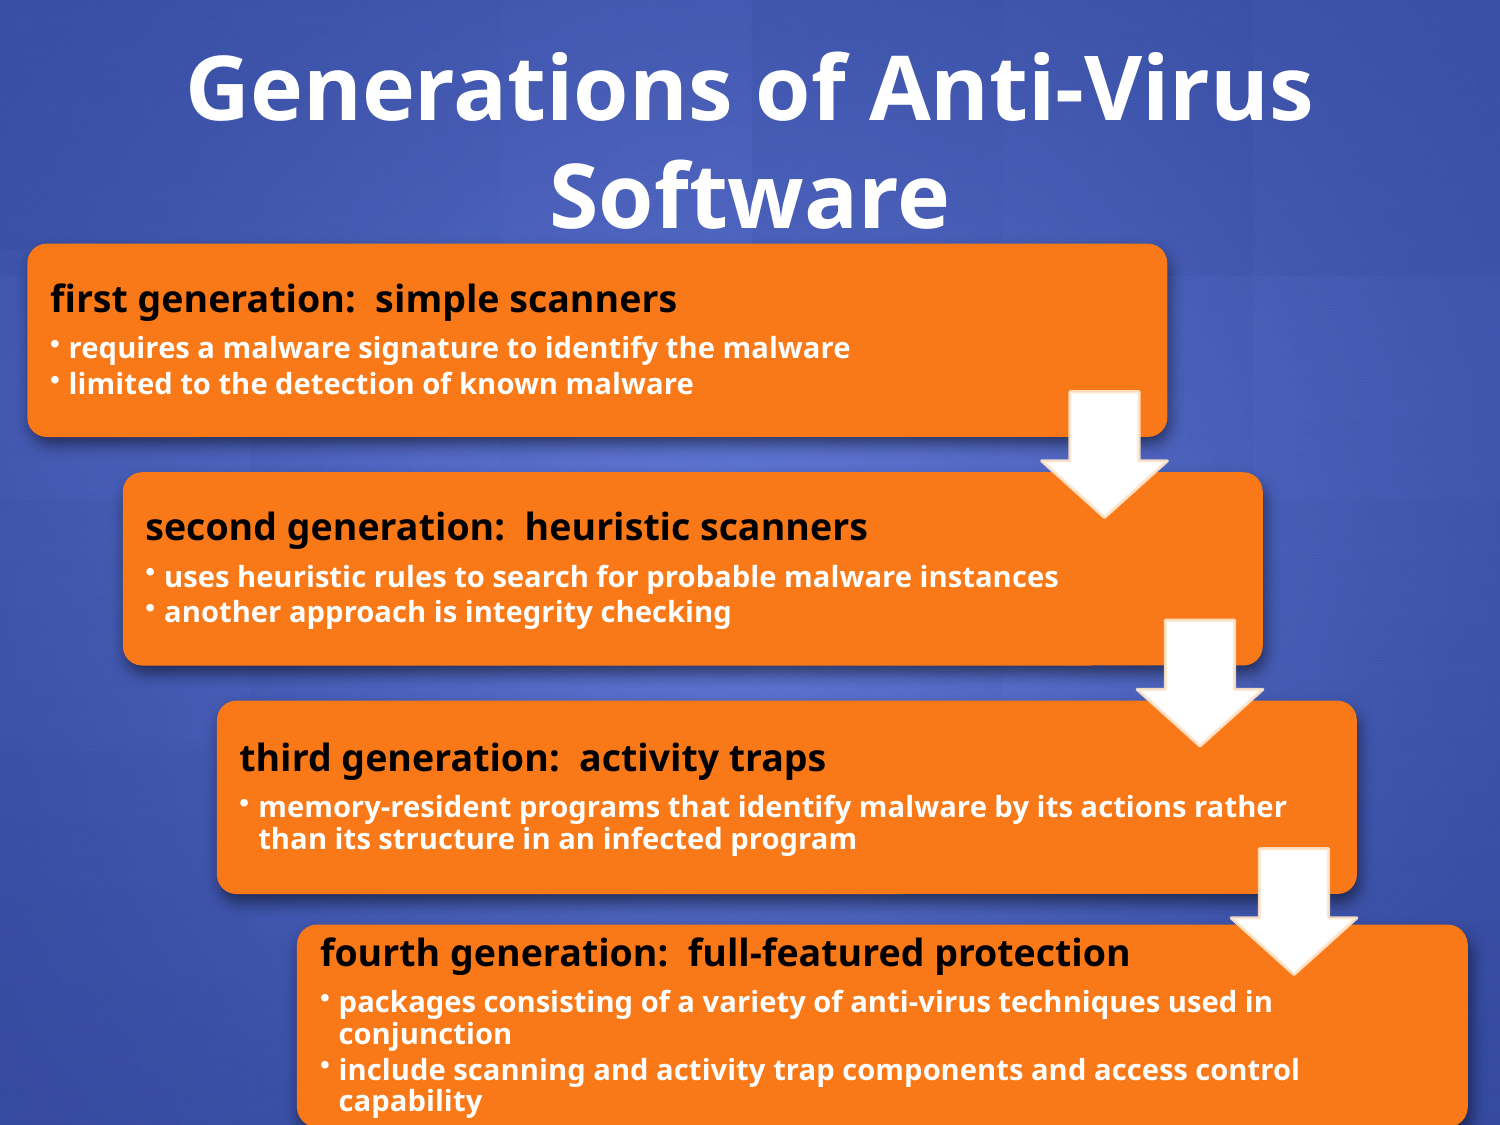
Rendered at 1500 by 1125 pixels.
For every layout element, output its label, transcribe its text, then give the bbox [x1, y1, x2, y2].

title Generations of Anti-Virus Software [0, 45, 1500, 233]
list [34, 245, 1462, 1125]
